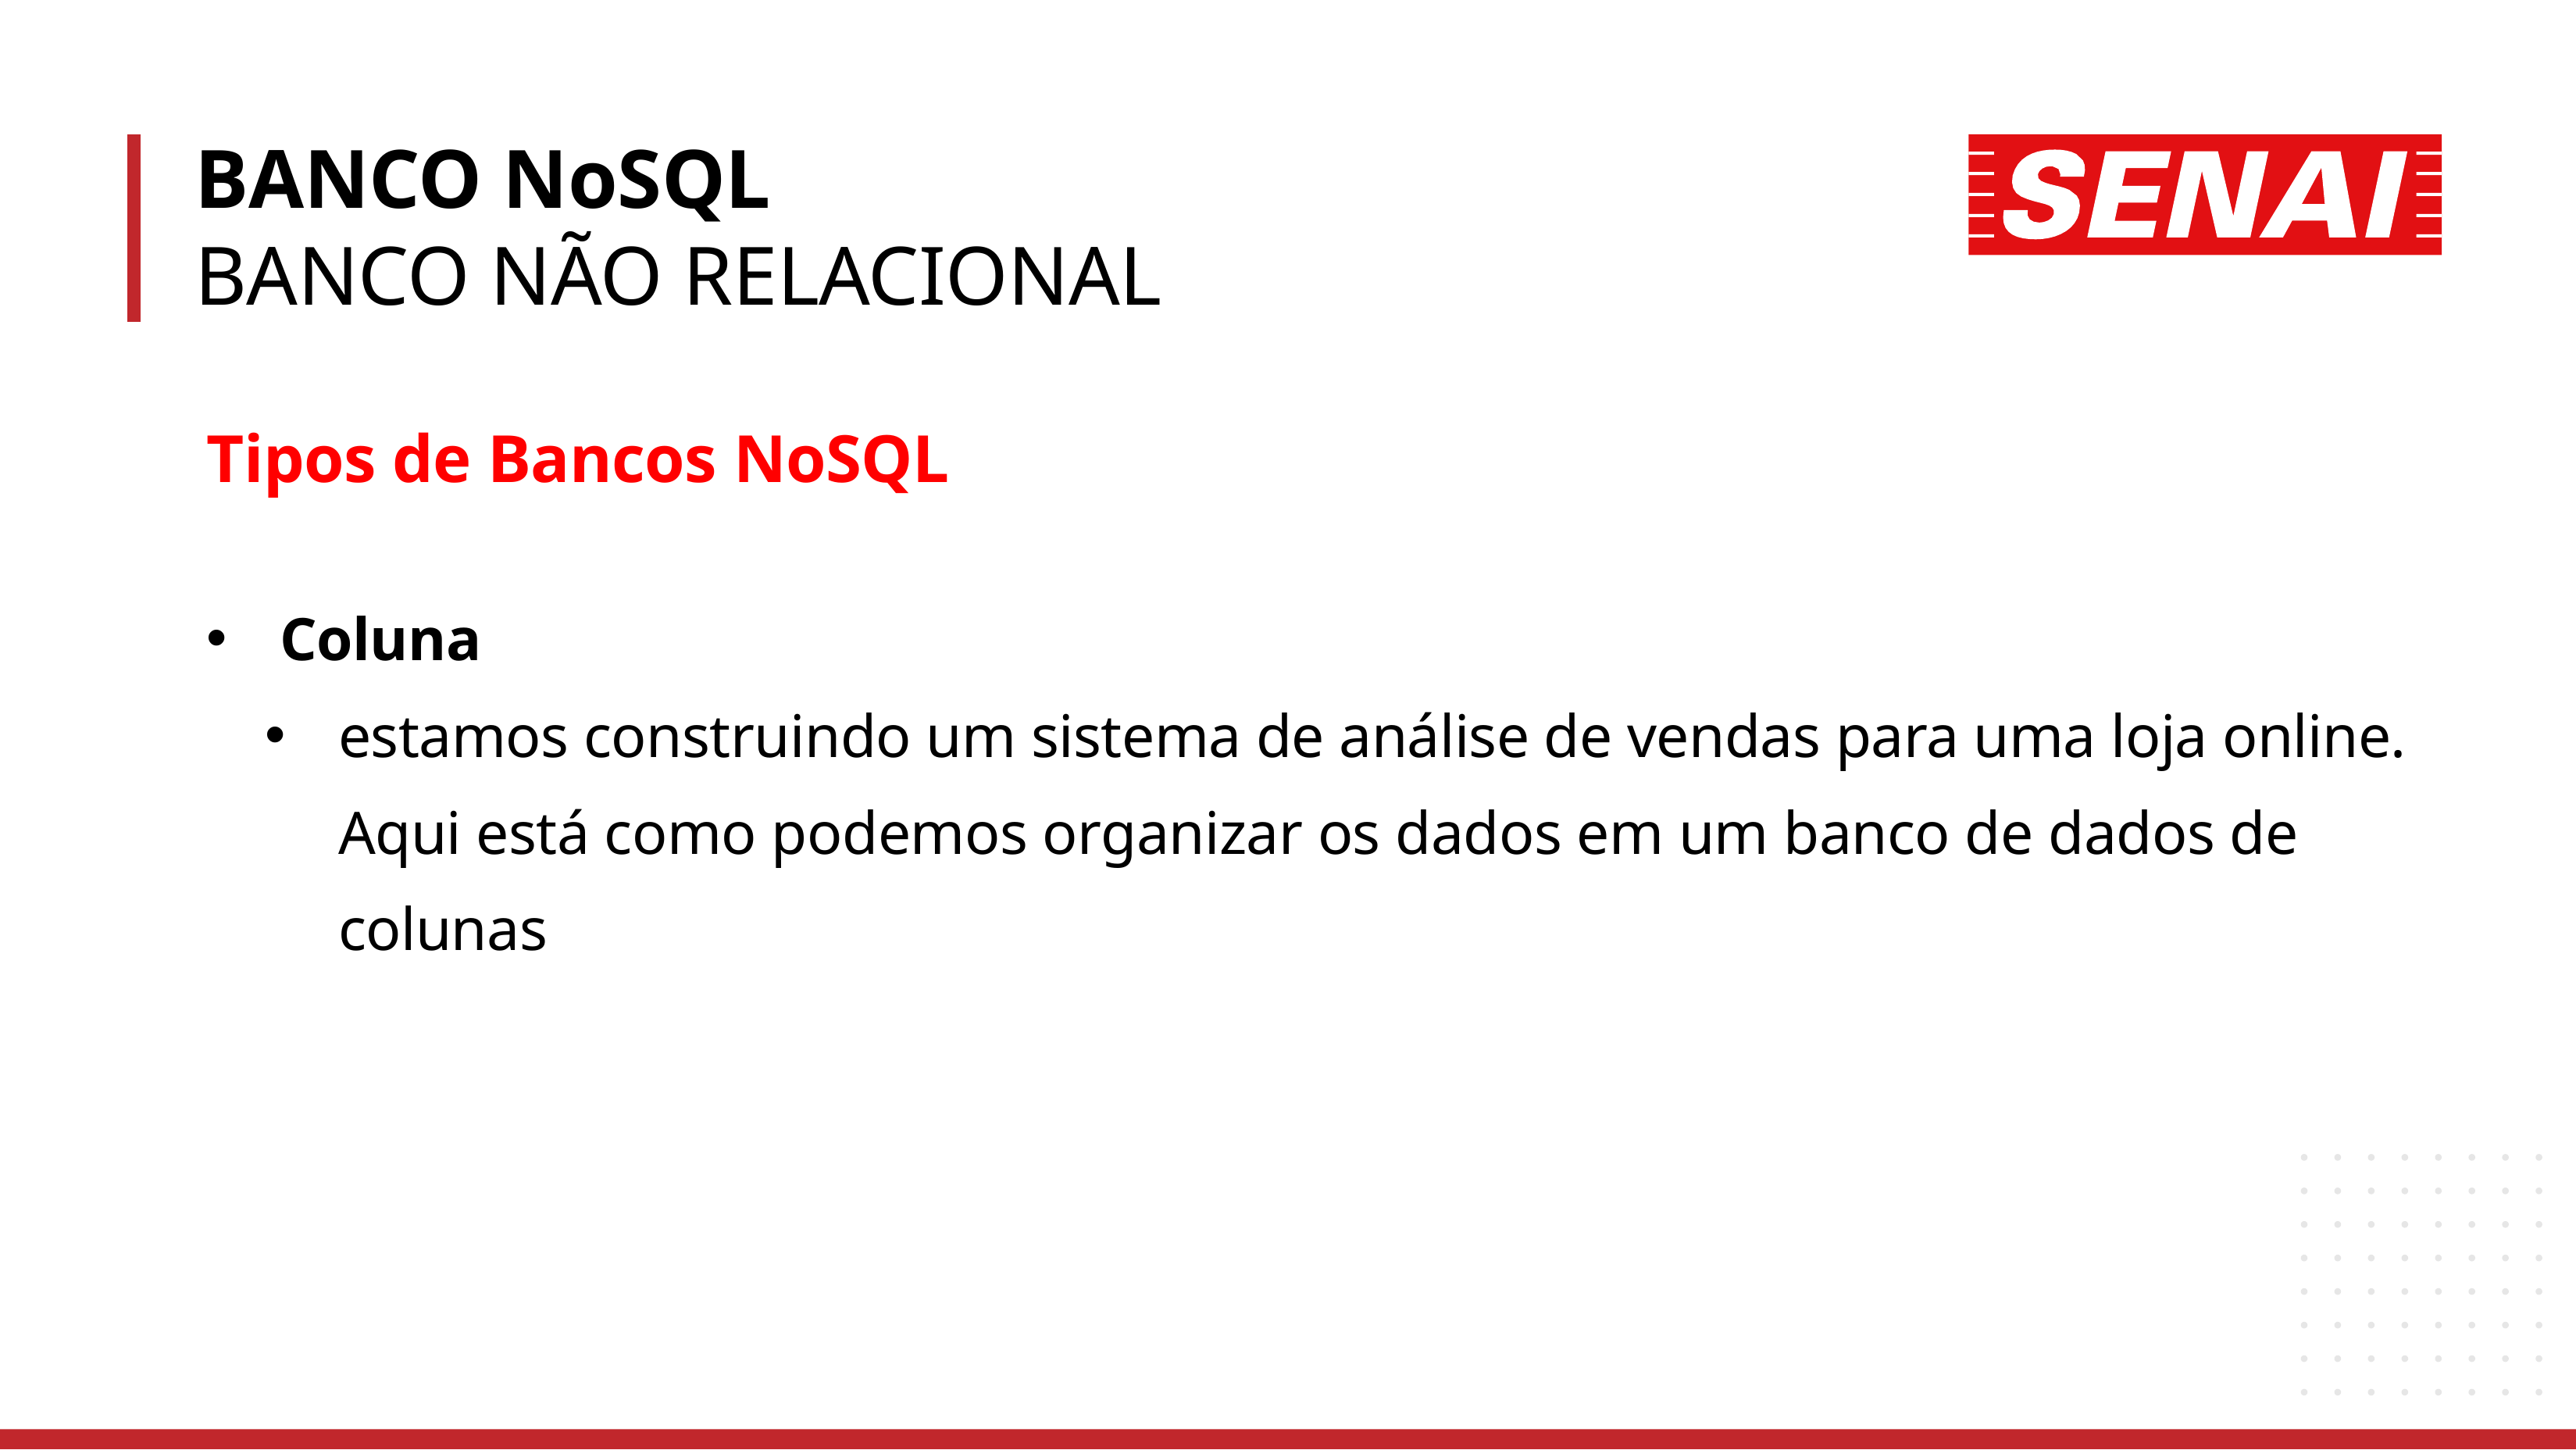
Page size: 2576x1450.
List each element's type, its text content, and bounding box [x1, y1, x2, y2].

text_box [2535, 1288, 2542, 1295]
text_box [2401, 1221, 2409, 1228]
text_box [2535, 1154, 2542, 1161]
text_box [2300, 1188, 2308, 1195]
text_box [2334, 1355, 2342, 1362]
text_box [2367, 1188, 2375, 1195]
text_box [2367, 1154, 2375, 1161]
text_box [2435, 1154, 2442, 1161]
text_box [2468, 1154, 2476, 1161]
text_box [2535, 1254, 2542, 1262]
text_box [2367, 1254, 2375, 1262]
text_box [2535, 1321, 2542, 1329]
text_box BANCO NoSQL BANCO NÃO RELACIONAL [193, 126, 1718, 321]
text_box [2435, 1355, 2442, 1362]
text_box [2334, 1254, 2342, 1262]
text_box [2367, 1221, 2375, 1228]
text_box [2334, 1321, 2342, 1329]
text_box [2401, 1254, 2409, 1262]
text_box [2300, 1388, 2308, 1396]
text_box [2300, 1221, 2308, 1228]
text_box [2502, 1321, 2509, 1329]
text_box [2435, 1288, 2442, 1295]
text_box Coluna estamos construindo um sistema de análise de vendas para uma loja online. Aqui está como podemos organizar os dados em um banco de dados de colunas [193, 570, 2476, 969]
text_box [2535, 1188, 2542, 1195]
text_box [2468, 1288, 2476, 1295]
text_box [2502, 1355, 2509, 1362]
text_box [2334, 1221, 2342, 1228]
text_box [2401, 1288, 2409, 1295]
text_box [2502, 1188, 2509, 1195]
text_box [2435, 1188, 2442, 1195]
text_box [2468, 1188, 2476, 1195]
text_box [2468, 1388, 2476, 1396]
text_box [2435, 1254, 2442, 1262]
text_box [2300, 1321, 2308, 1329]
text_box [2367, 1388, 2375, 1396]
text_box [2334, 1288, 2342, 1295]
text_box [2401, 1154, 2409, 1161]
text_box [2502, 1154, 2509, 1161]
text_box [2401, 1388, 2409, 1396]
text_box [2300, 1154, 2308, 1161]
text_box [2435, 1321, 2442, 1329]
text_box [2468, 1321, 2476, 1329]
text_box Tipos de Bancos NoSQL [193, 392, 1698, 570]
text_box [2367, 1321, 2375, 1329]
text_box [2300, 1254, 2308, 1262]
text_box [2401, 1321, 2409, 1329]
text_box [2535, 1221, 2542, 1228]
text_box [2300, 1288, 2308, 1295]
text_box [2468, 1221, 2476, 1228]
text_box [1968, 134, 2442, 255]
text_box [2468, 1355, 2476, 1362]
text_box [2502, 1288, 2509, 1295]
text_box [2401, 1355, 2409, 1362]
text_box [2401, 1188, 2409, 1195]
text_box [2535, 1388, 2542, 1396]
text_box [2502, 1221, 2509, 1228]
text_box [2502, 1254, 2509, 1262]
text_box [2334, 1388, 2342, 1396]
text_box [2367, 1288, 2375, 1295]
text_box [2535, 1355, 2542, 1362]
text_box [2300, 1355, 2308, 1362]
text_box [2502, 1388, 2509, 1396]
text_box [2435, 1388, 2442, 1396]
text_box [2435, 1221, 2442, 1228]
text_box [2334, 1188, 2342, 1195]
text_box [2367, 1355, 2375, 1362]
text_box [2334, 1154, 2342, 1161]
text_box [2468, 1254, 2476, 1262]
text_box [0, 1429, 2576, 1449]
